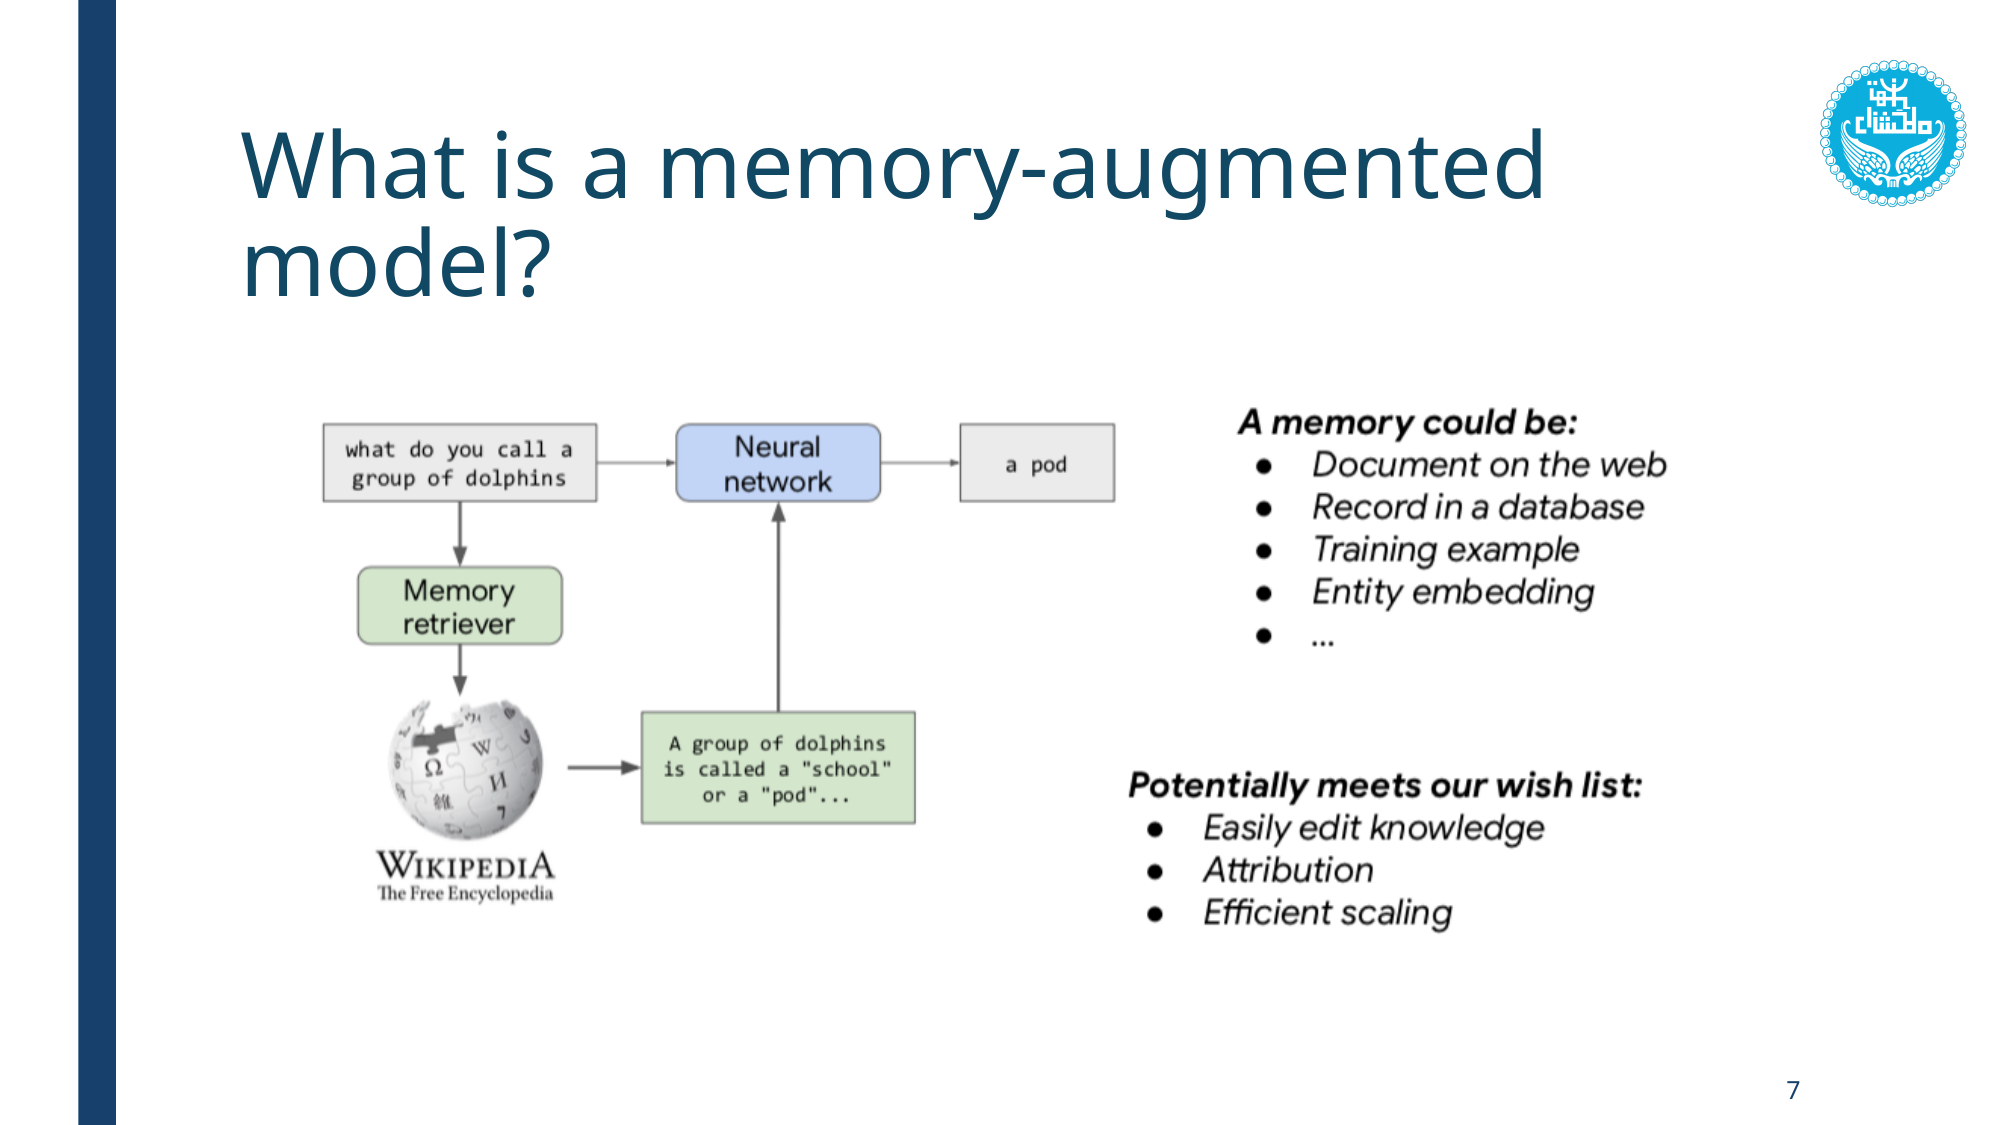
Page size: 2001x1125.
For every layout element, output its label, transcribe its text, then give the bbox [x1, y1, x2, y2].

picture [1819, 58, 1968, 208]
title What is a memory-augmented model? [225, 112, 1800, 357]
slide_number 7 [1553, 1058, 1816, 1125]
picture [299, 376, 1701, 960]
